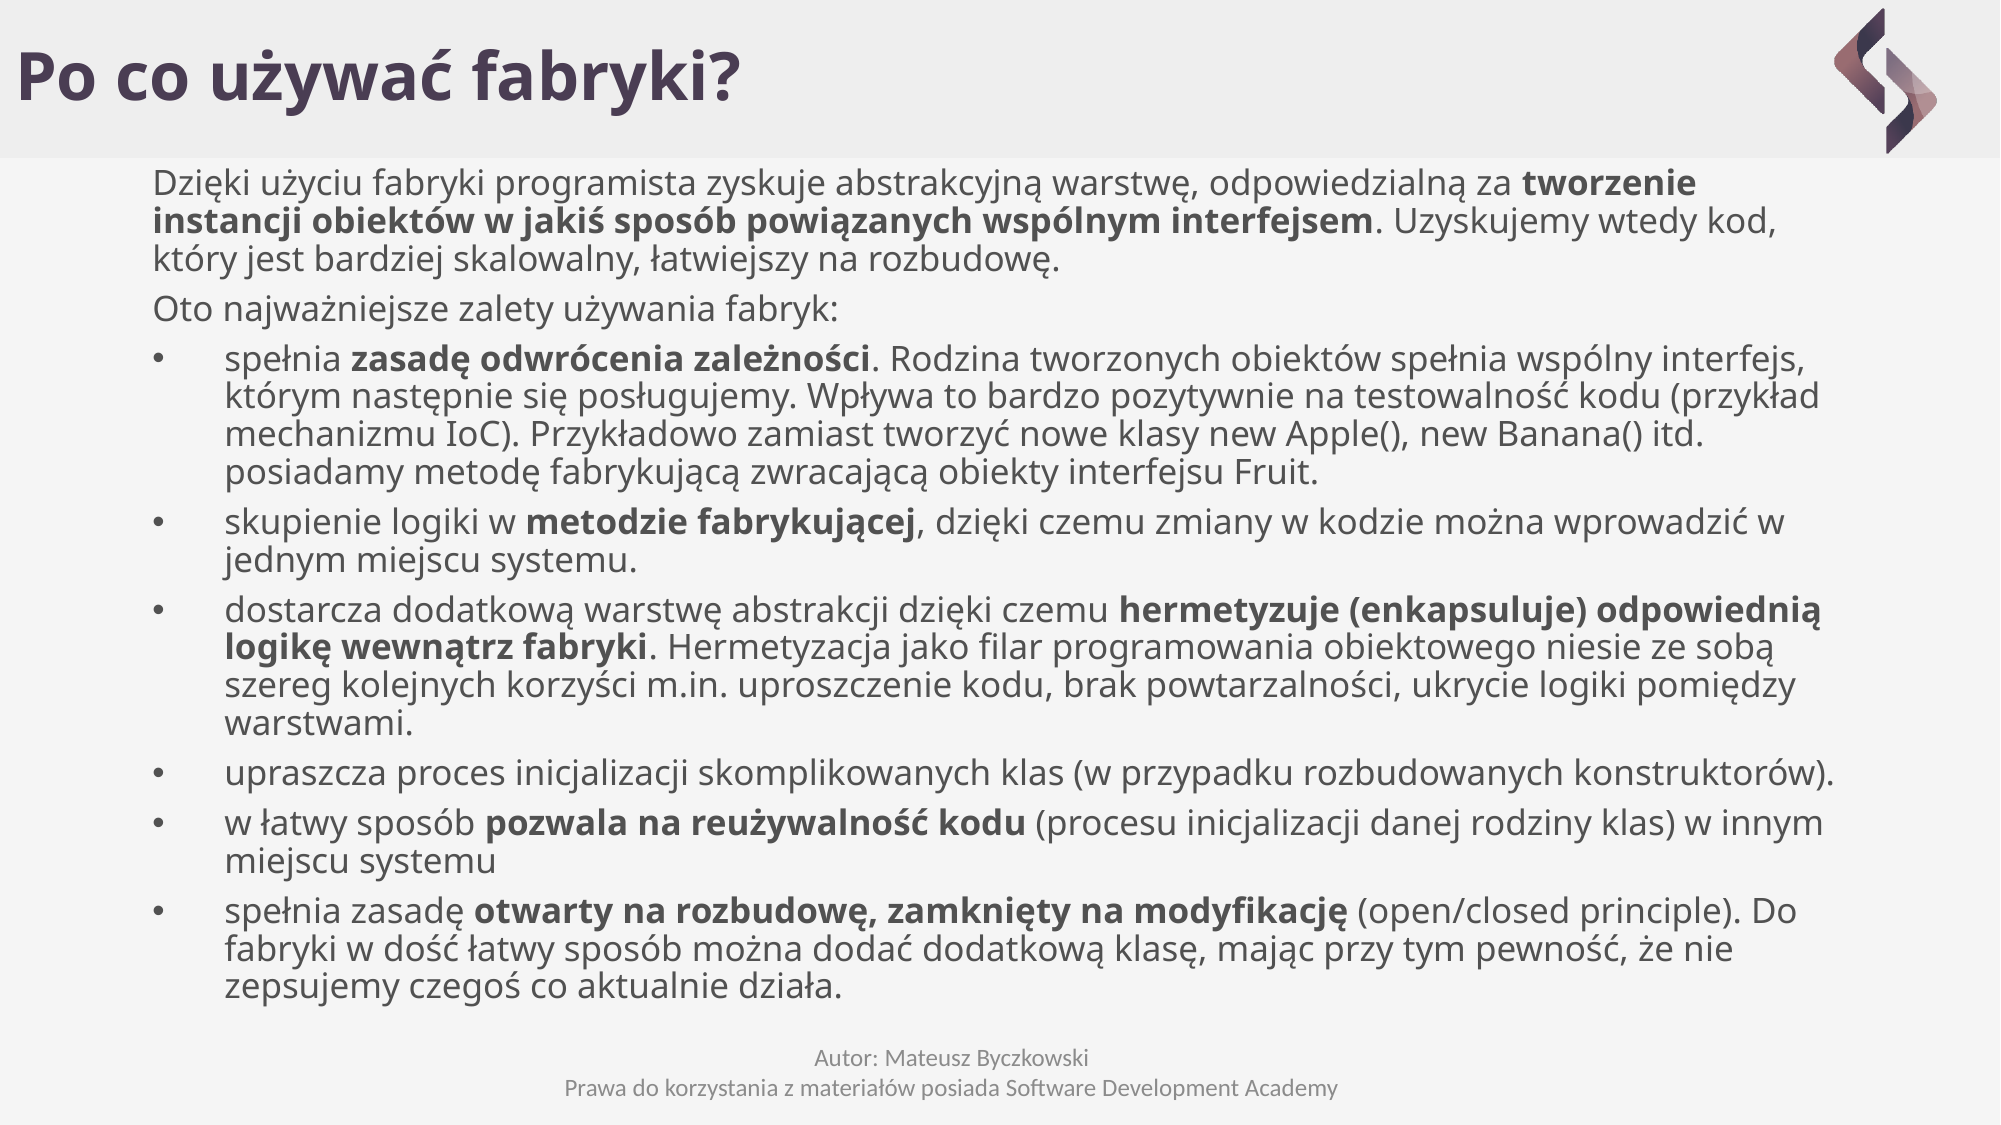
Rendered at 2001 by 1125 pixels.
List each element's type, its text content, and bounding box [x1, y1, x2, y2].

list Dzięki użyciu fabryki programista zyskuje abstrakcyjną warstwę, odpowiedzialną za tworzenie instancji obiektów w jakiś sposób powiązanych wspólnym interfejsem. Uzyskujemy wtedy kod, który jest bardziej skalowalny, łatwiejszy na rozbudowę. Oto najważniejsze zalety używania fabryk: spełnia zasadę odwrócenia zależności. Rodzina tworzonych obiektów spełnia wspólny interfejs, którym następnie się posługujemy. Wpływa to bardzo pozytywnie na testowalność kodu (przykład mechanizmu IoC). Przykładowo zamiast tworzyć nowe klasy new Apple(), new Banana() itd. posiadamy metodę fabrykującą zwracającą obiekty interfejsu Fruit. skupienie logiki w metodzie fabrykującej, dzięki czemu zmiany w kodzie można wprowadzić w jednym miejscu systemu. dostarcza dodatkową warstwę abstrakcji dzięki czemu hermetyzuje (enkapsuluje) odpowiednią logikę wewnątrz fabryki. Hermetyzacja jako filar programowania obiektowego niesie ze sobą szereg kolejnych korzyści m.in. uproszczenie kodu, brak powtarzalności, ukrycie logiki pomiędzy warstwami. upraszcza proces inicjalizacji skomplikowanych klas (w przypadku rozbudowanych konstruktorów). w łatwy sposób pozwala na reużywalność kodu (procesu inicjalizacji danej rodziny klas) w innym miejscu systemu spełnia zasadę otwarty na rozbudowę, zamknięty na modyfikację (open/closed principle). Do fabryki w dość łatwy sposób można dodać dodatkową klasę, mając przy tym pewność, że nie zepsujemy czegoś co aktualnie działa. [137, 157, 1863, 1042]
picture [1788, 0, 2001, 166]
title Po co używać fabryki? [0, 0, 1788, 158]
text_box Autor: Mateusz Byczkowski Prawa do korzystania z materiałów posiada Software Development Academy [495, 1041, 1409, 1102]
